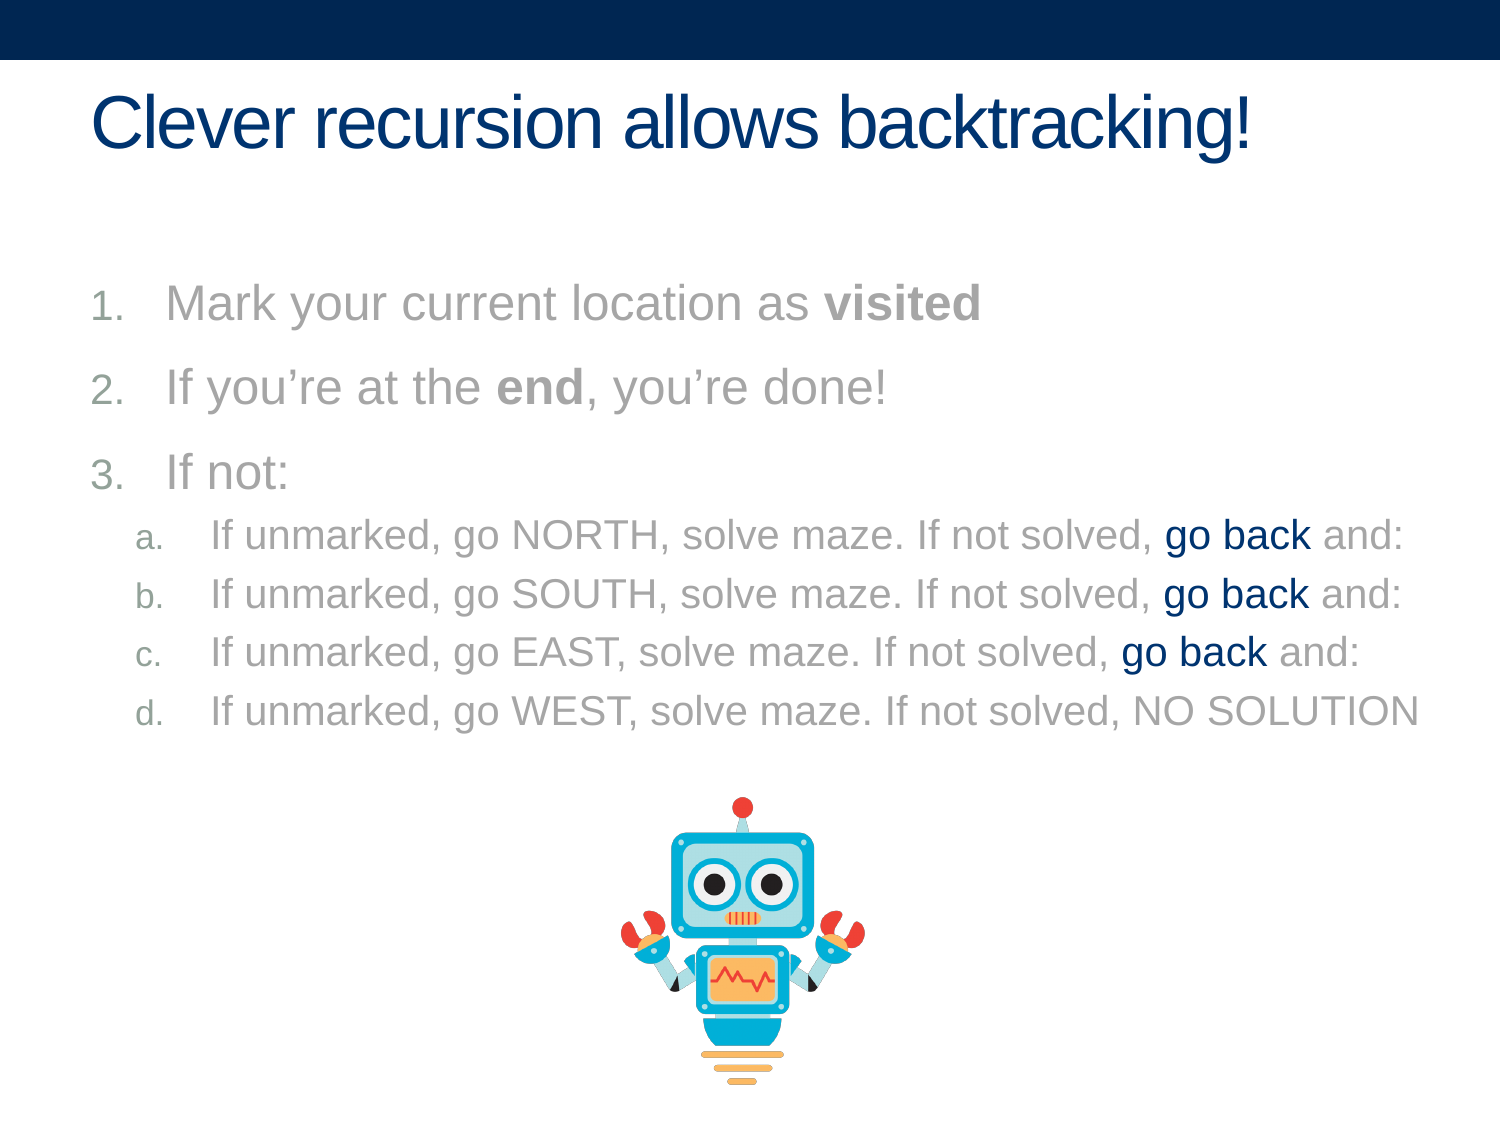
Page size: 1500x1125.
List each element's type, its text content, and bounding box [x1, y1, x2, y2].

list Mark your current location as visited If you’re at the end, you’re done! If not: If unmarked, go NORTH, solve maze. If not solved, go back and: If unmarked, go SOUTH, solve maze. If not solved, go back and: If unmarked, go EAST, solve maze. If not solved, go back and: If unmarked, go WEST, solve maze. If not solved, NO SOLUTION [75, 262, 1466, 1063]
title Clever recursion allows backtracking! [75, 37, 1425, 200]
picture [613, 787, 872, 1094]
